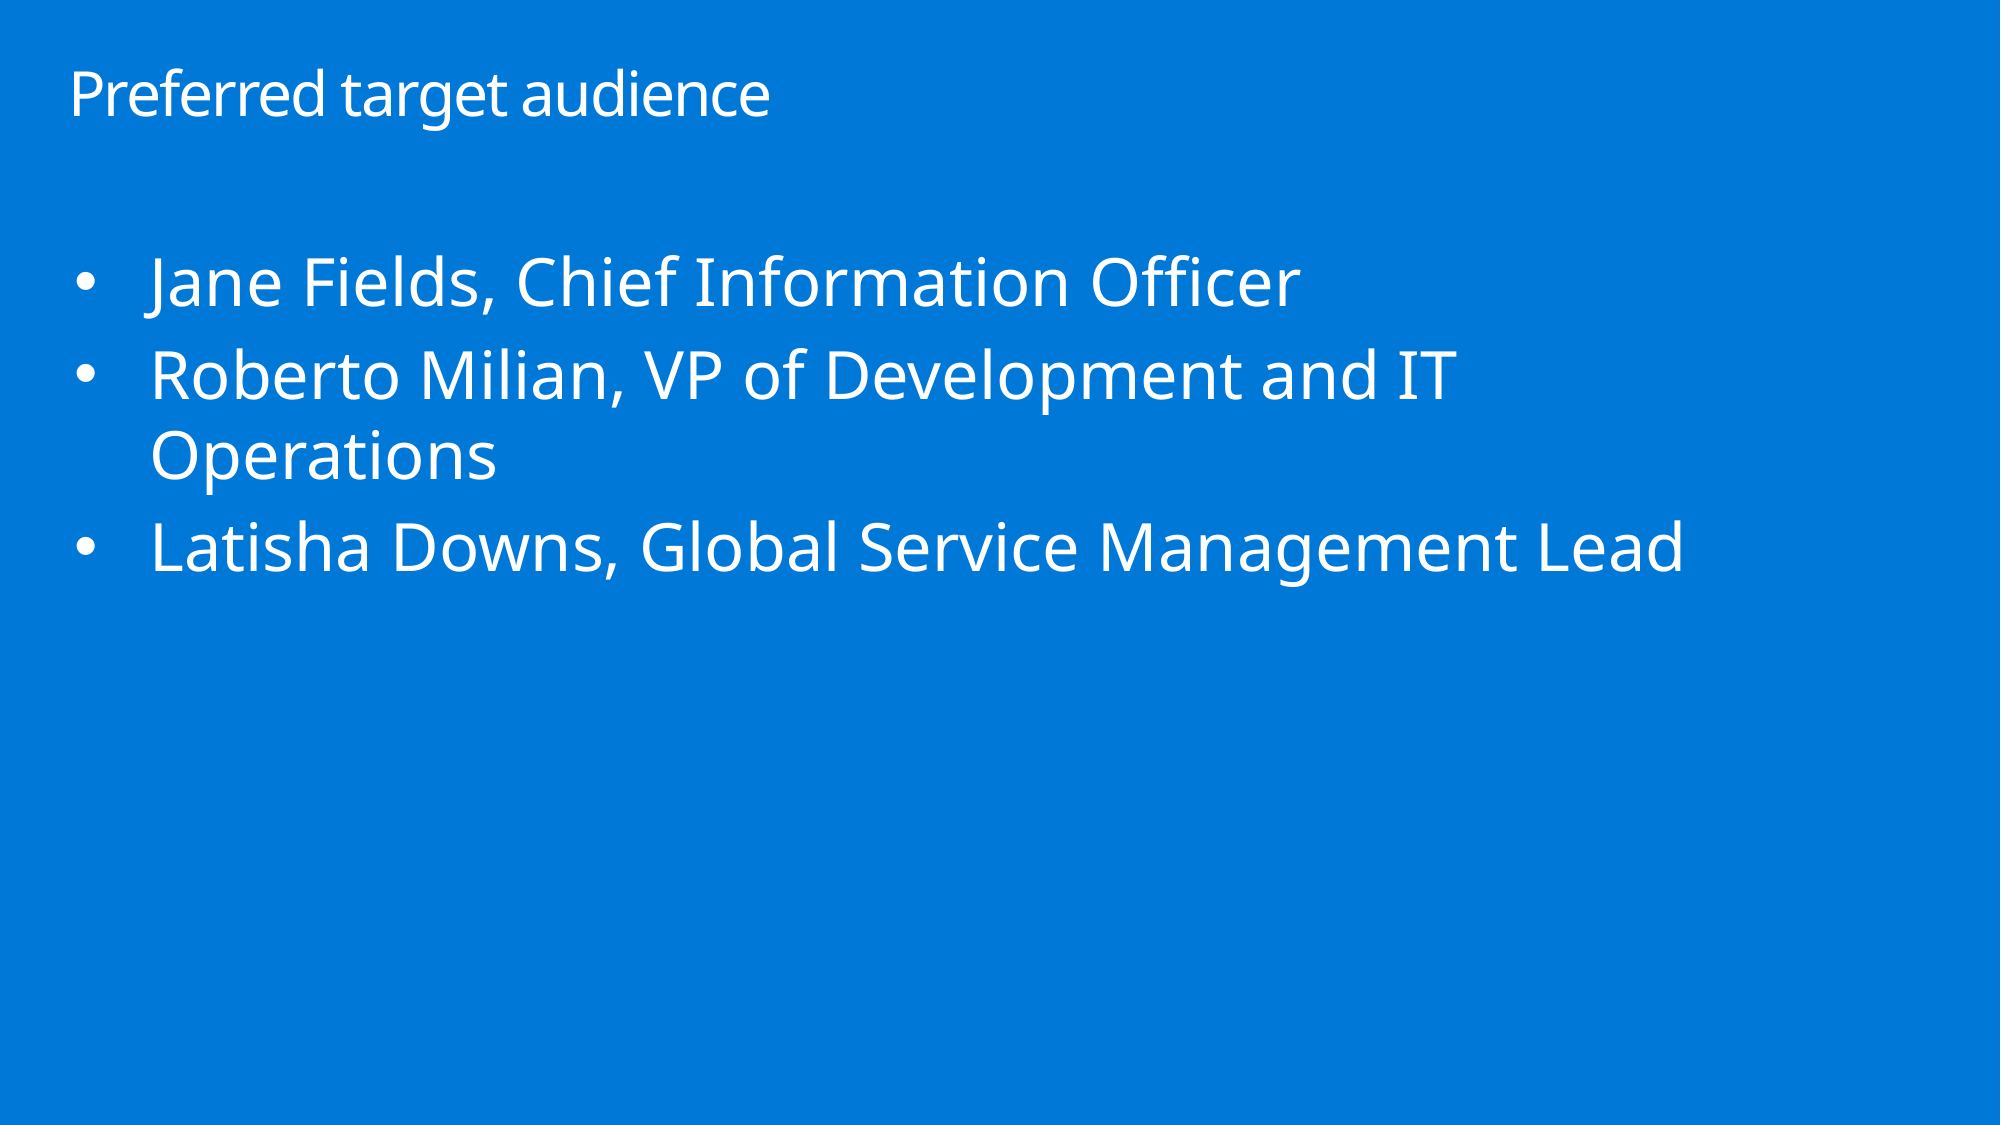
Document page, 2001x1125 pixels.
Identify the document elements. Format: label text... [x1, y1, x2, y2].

text_box Jane Fields, Chief Information Officer Roberto Milian, VP of Development and IT Operations Latisha Downs, Global Service Management Lead [44, 216, 1788, 610]
title Preferred target audience [44, 47, 1957, 196]
